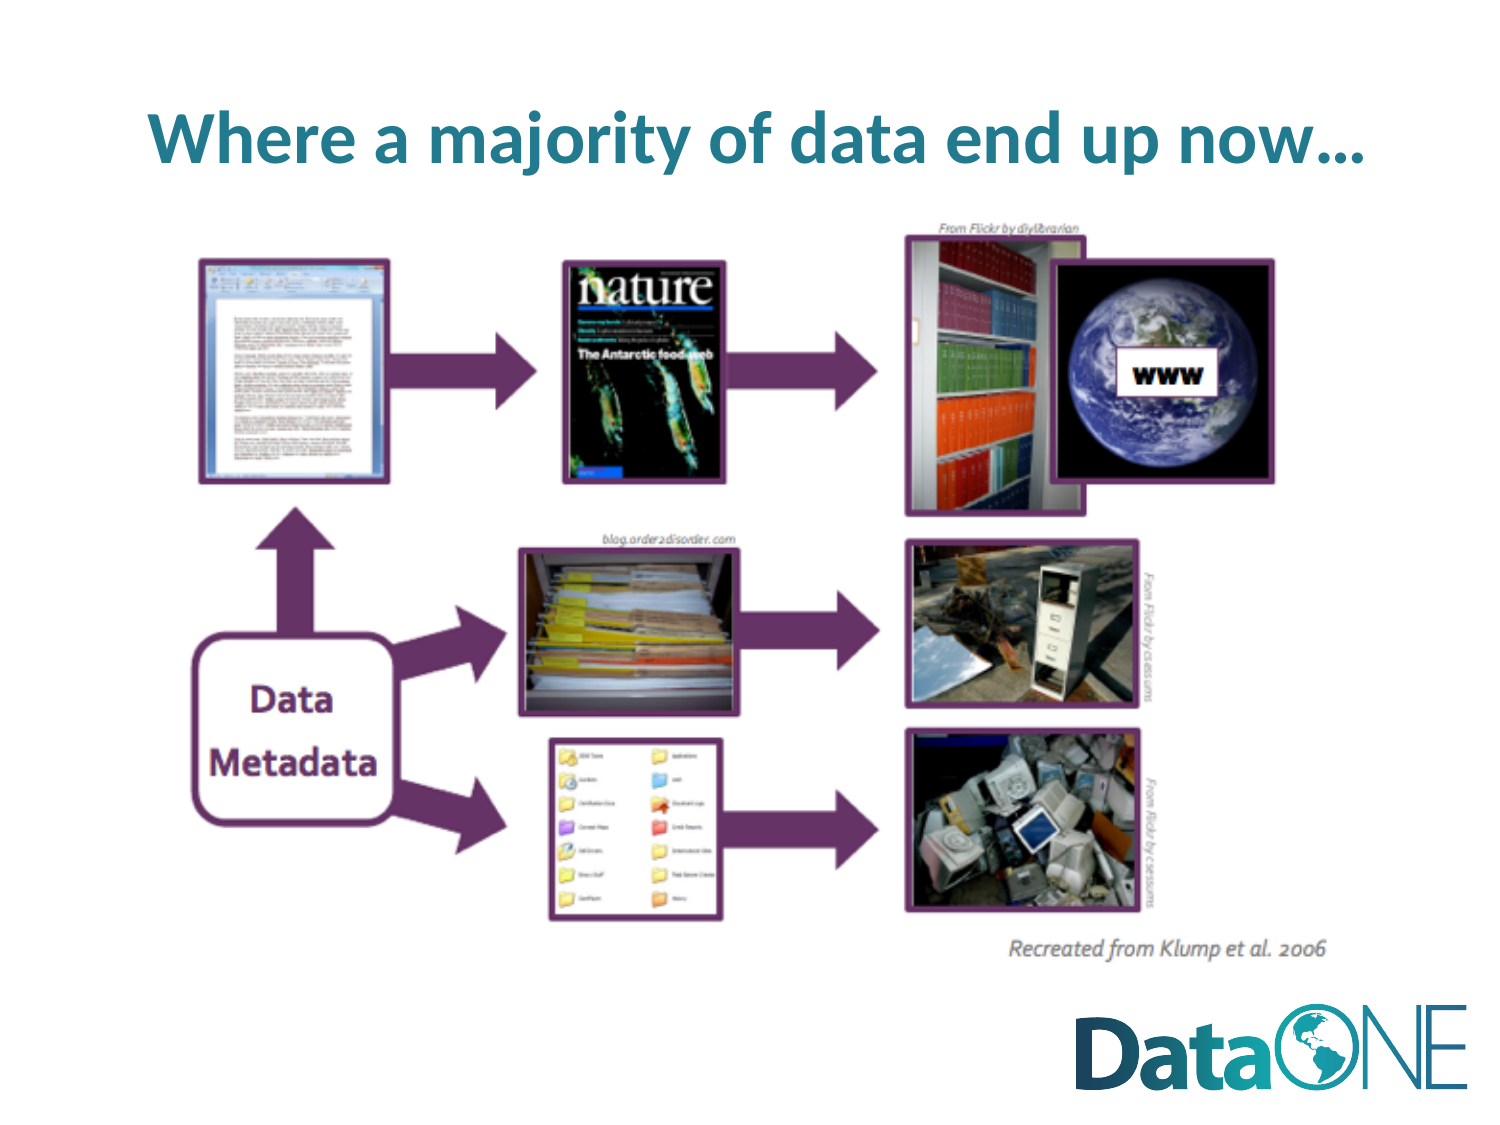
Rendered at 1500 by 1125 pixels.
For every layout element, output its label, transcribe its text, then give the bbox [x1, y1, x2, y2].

picture [141, 197, 1471, 1095]
text_box Where a majority of data end up now… [57, 31, 1459, 186]
